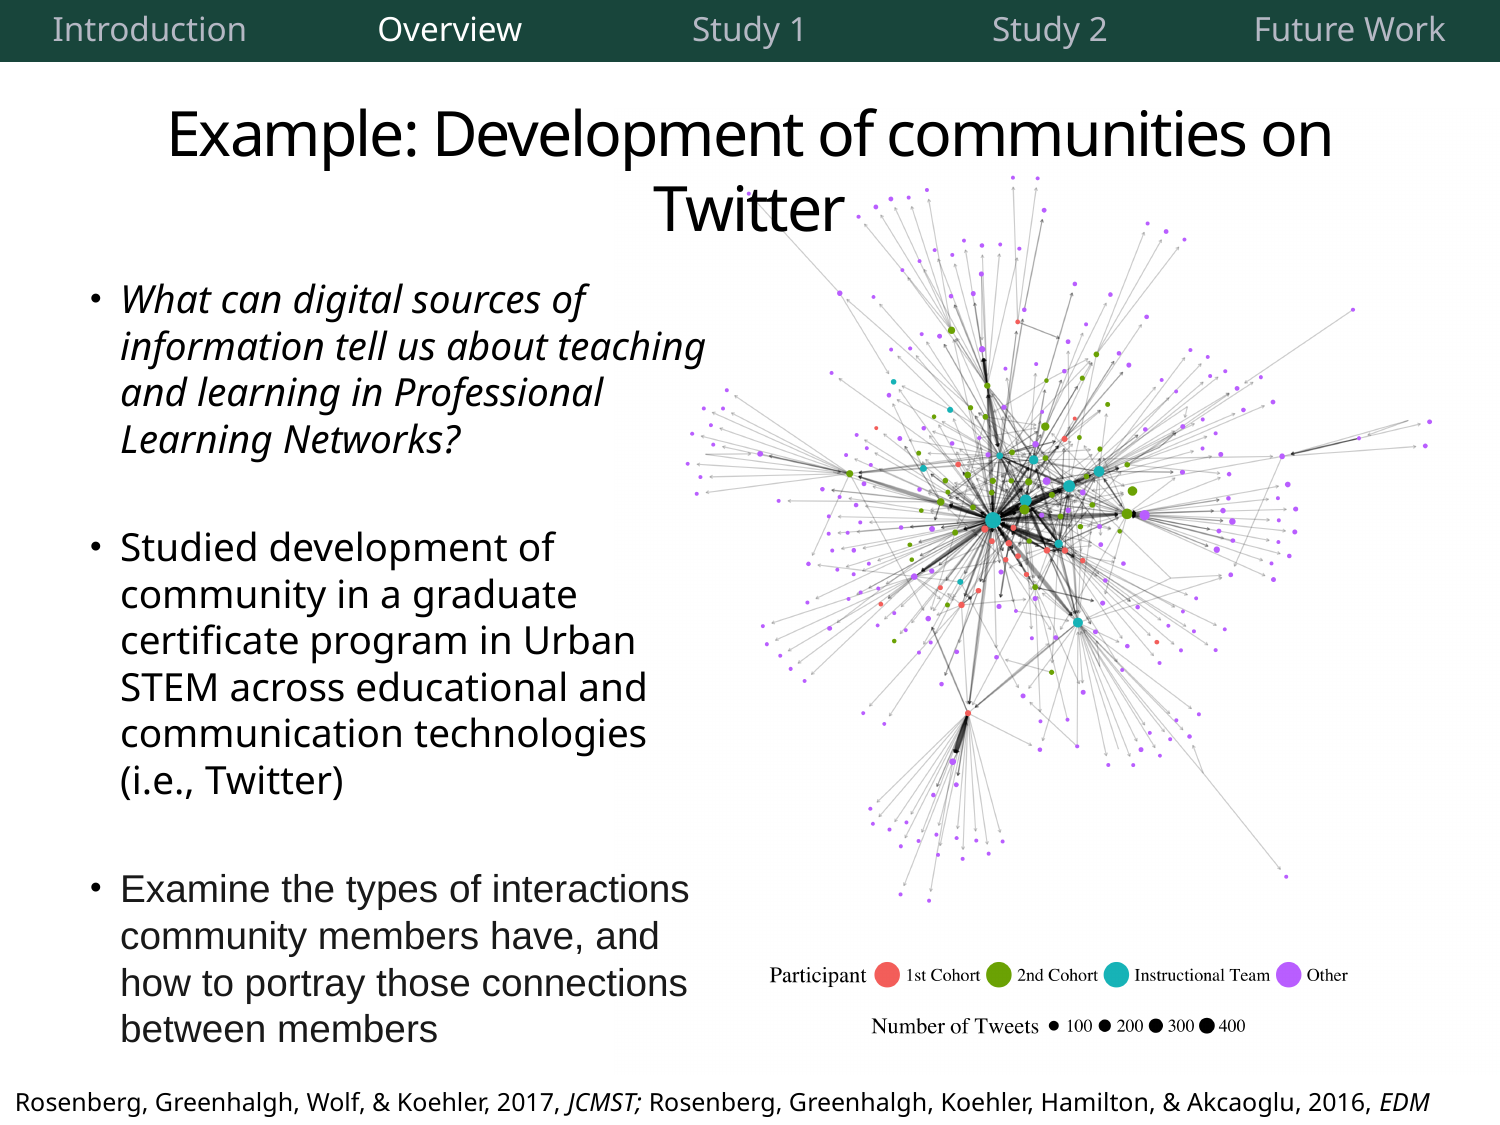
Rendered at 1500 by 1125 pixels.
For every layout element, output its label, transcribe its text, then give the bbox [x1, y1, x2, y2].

list What can digital sources of information tell us about teaching and learning in Professional Learning Networks? Studied development of community in a graduate certificate program in Urban STEM across educational and communication technologies (i.e., Twitter) Examine the types of interactions community members have, and how to portray those connections between members [75, 262, 611, 1063]
text_box Rosenberg, Greenhalgh, Wolf, & Koehler, 2017, JCMST; Rosenberg, Greenhalgh, Koehler, Hamilton, & Akcaoglu, 2016, EDM [0, 1079, 1500, 1125]
table_header Overview [300, 0, 600, 62]
table_header Study 1 [600, 0, 900, 62]
table_header Study 2 [900, 0, 1200, 62]
title Example: Development of communities on Twitter [75, 87, 1425, 250]
picture [614, 108, 1500, 1076]
table_header Future Work [1200, 0, 1500, 62]
table_header Introduction [0, 0, 300, 62]
